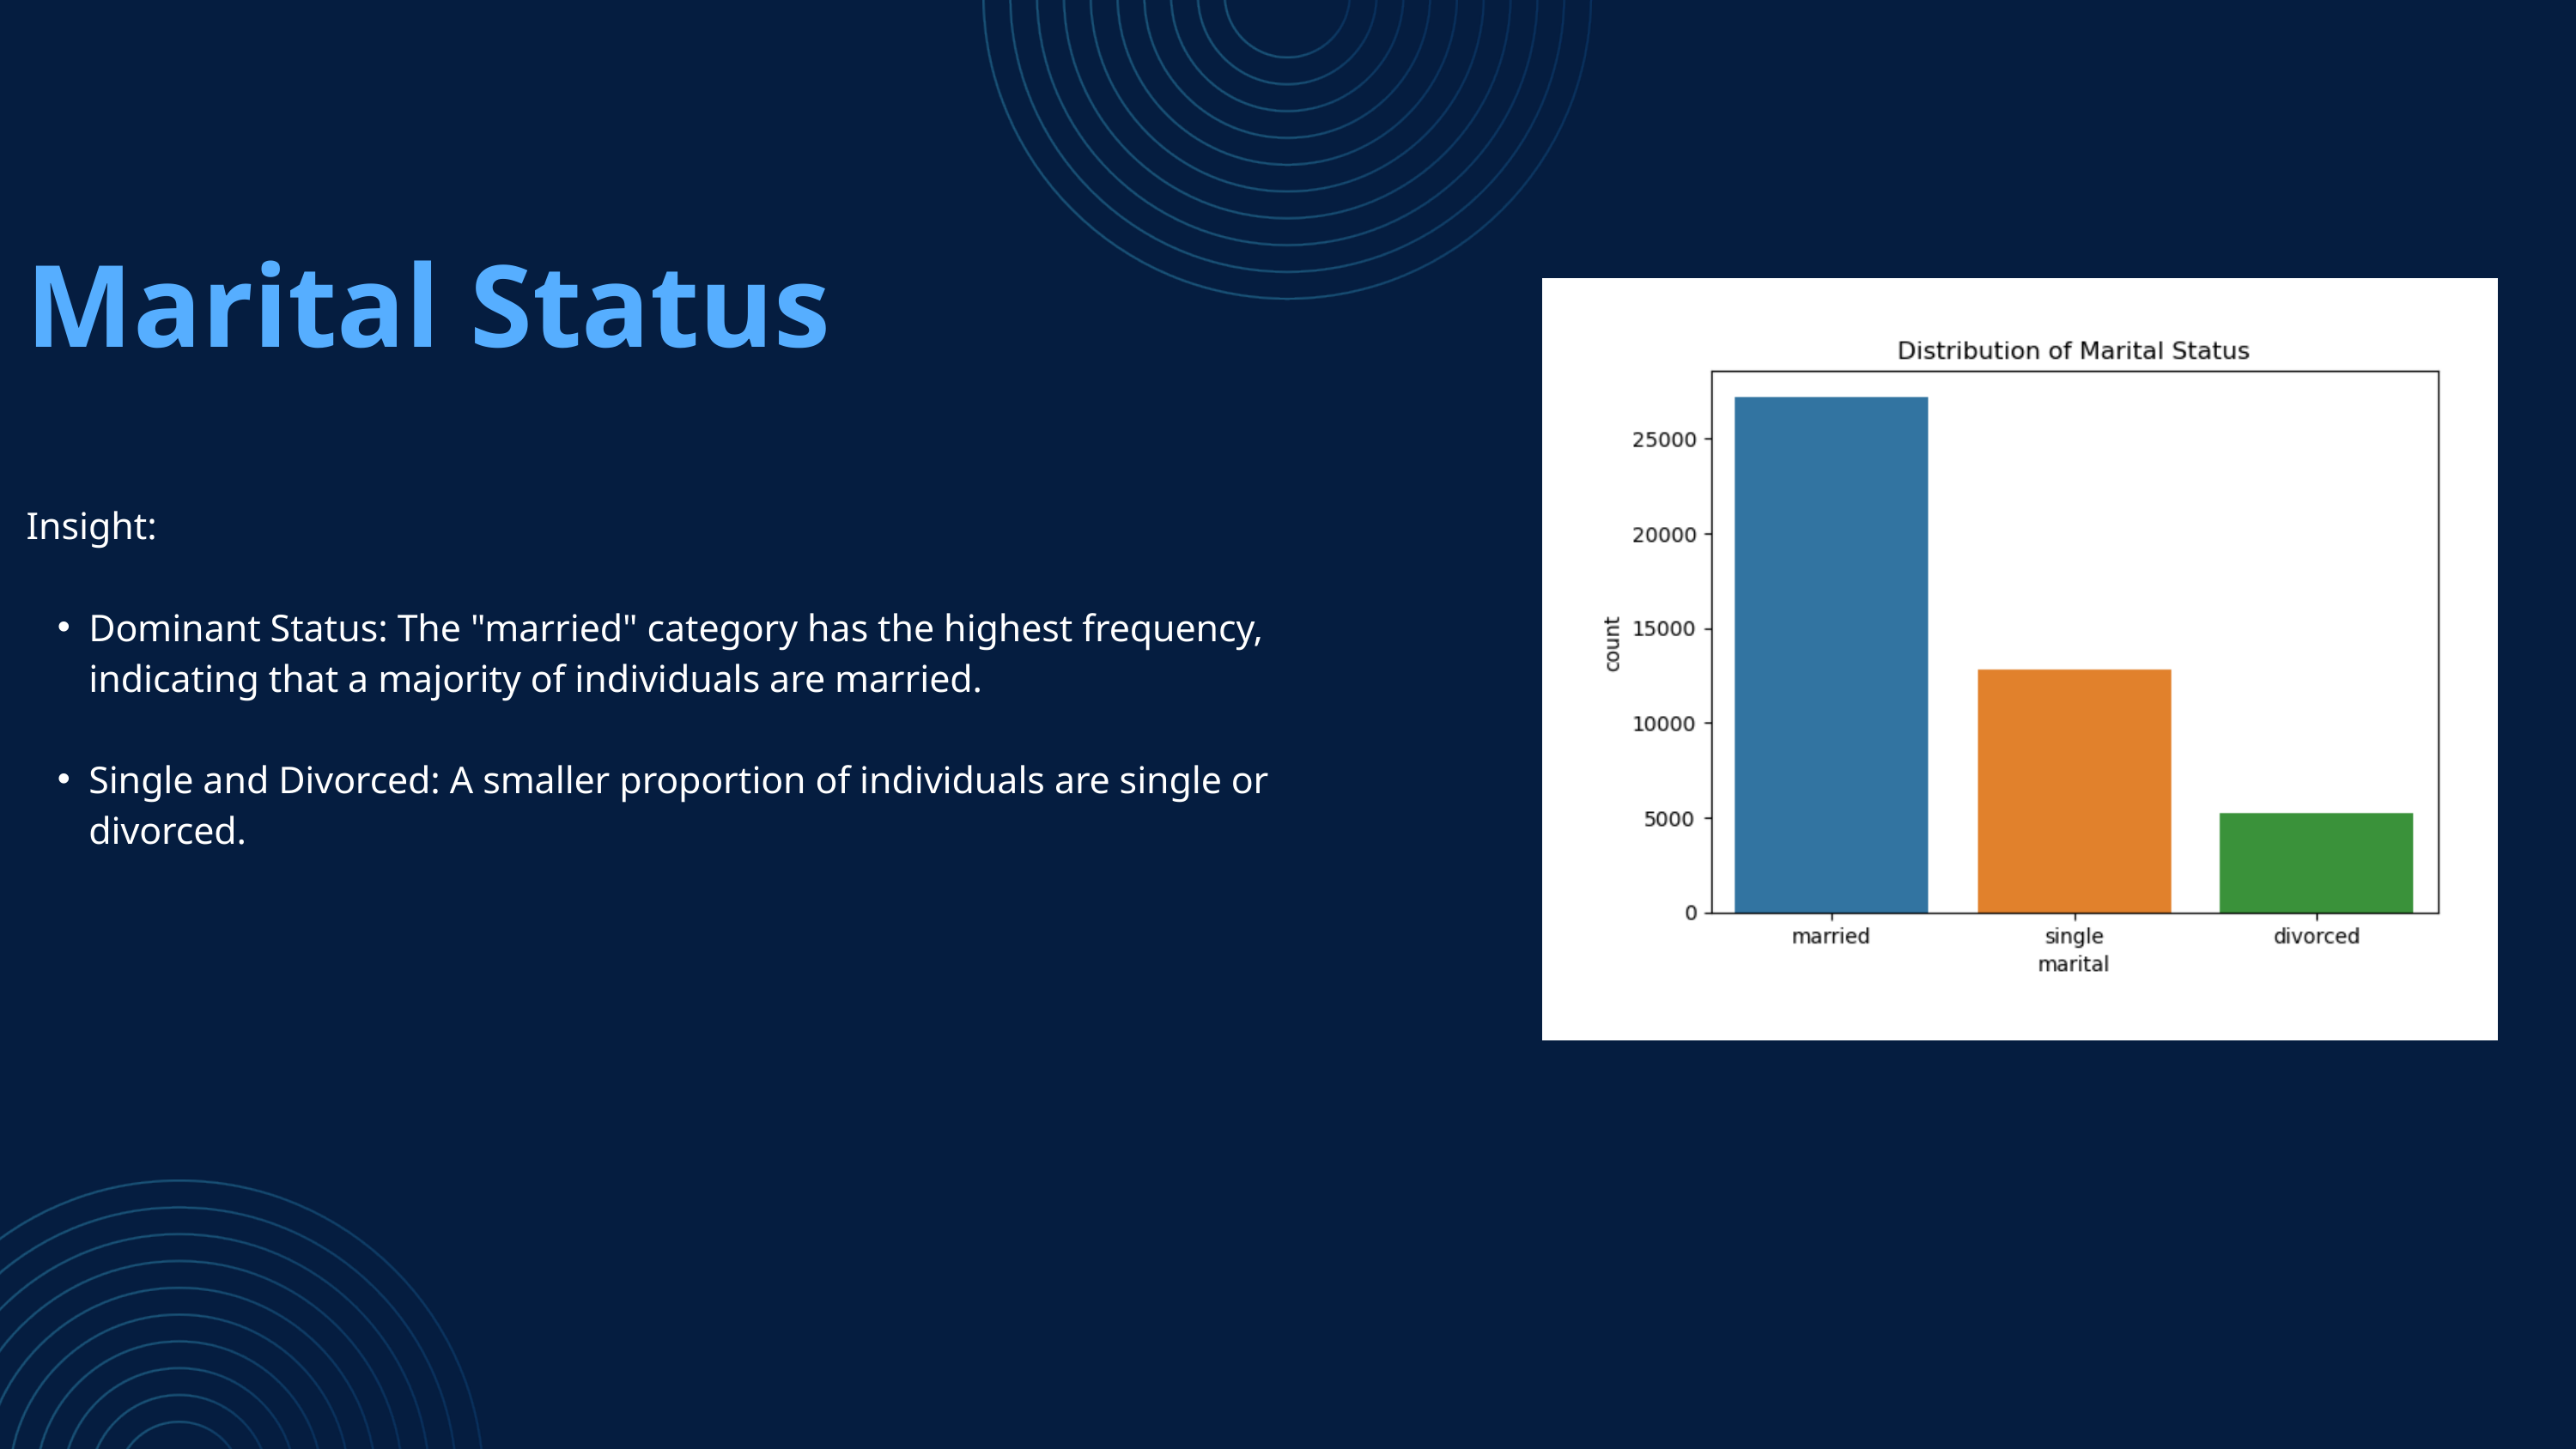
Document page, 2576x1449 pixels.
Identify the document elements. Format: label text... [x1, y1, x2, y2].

text_box [0, 1179, 486, 1449]
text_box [1542, 278, 2498, 1040]
text_box [982, 0, 1594, 301]
text_box Marital Status [26, 233, 1180, 371]
text_box Insight: Dominant Status: The "married" category has the highest frequency, indicating that a majority of individuals are married. Single and Divorced: A smaller proportion of individuals are single or divorced. [26, 496, 1408, 902]
